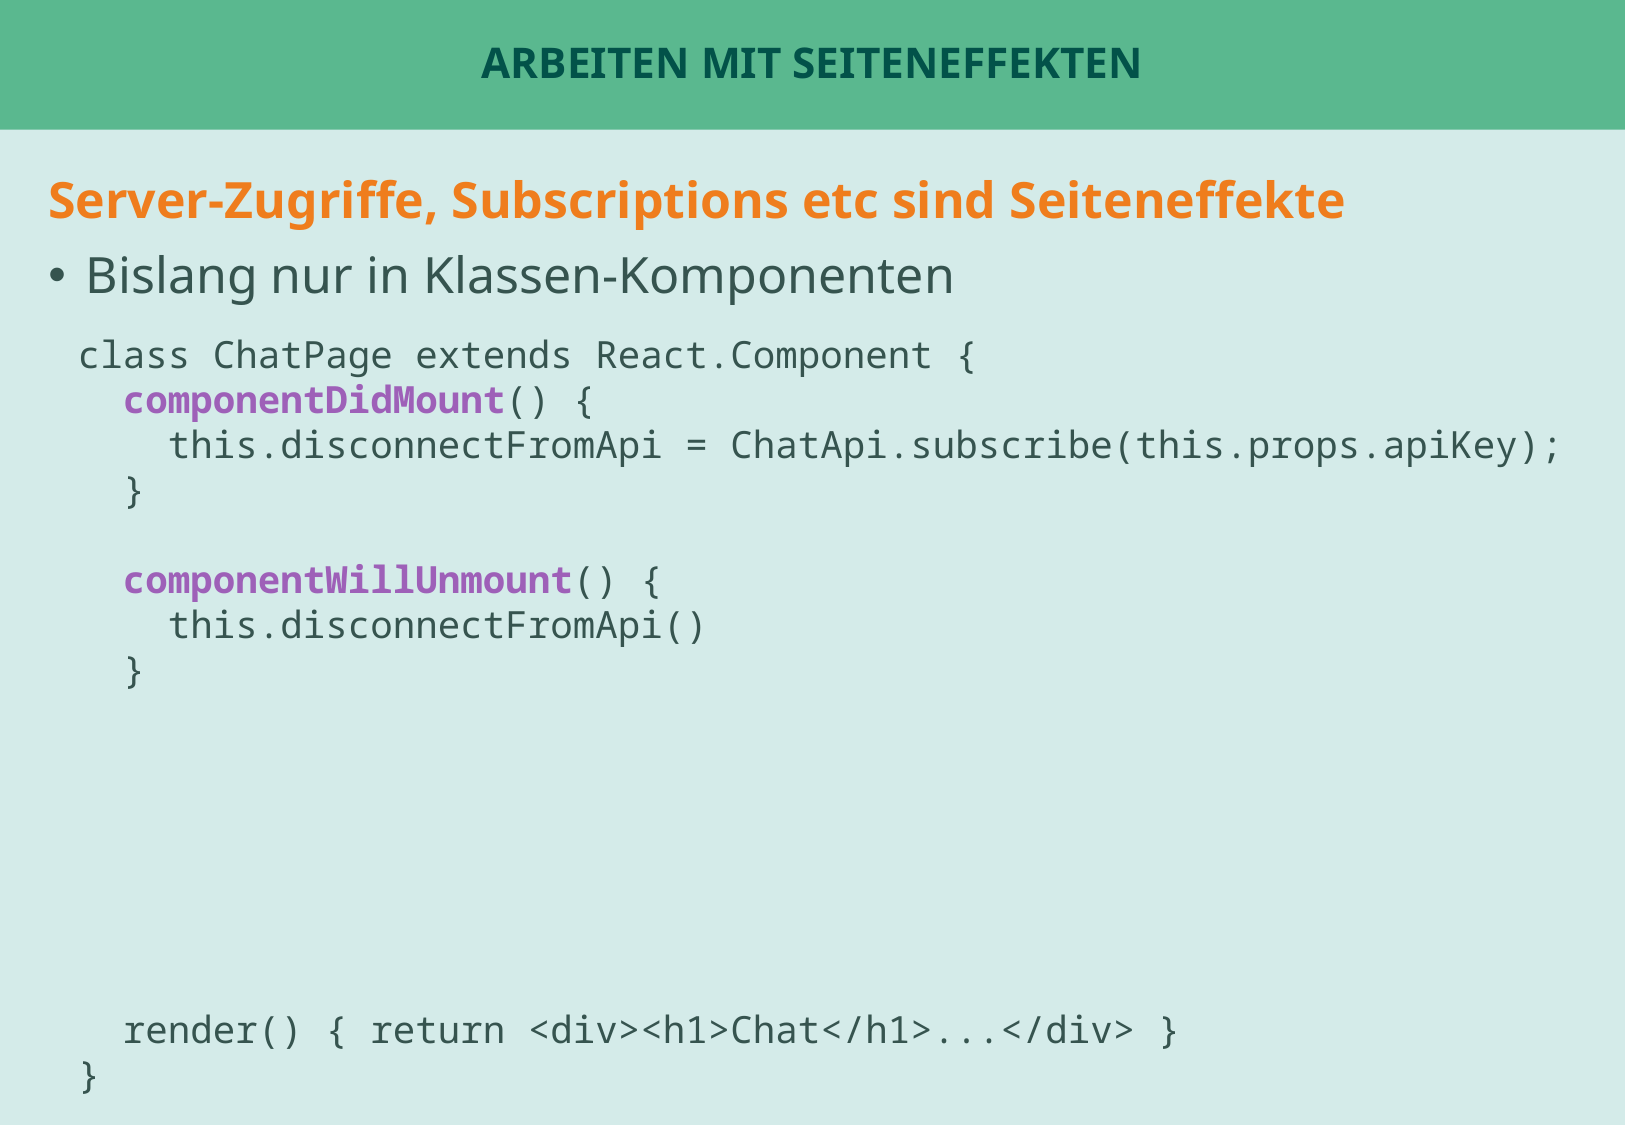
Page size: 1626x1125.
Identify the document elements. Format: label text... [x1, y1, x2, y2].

title Arbeiten mit Seiteneffekten [0, 0, 1625, 130]
list Server-Zugriffe, Subscriptions etc sind Seiteneffekte Bislang nur in Klassen-Komponenten [33, 168, 1592, 1043]
text_box class ChatPage extends React.Component { componentDidMount() { this.disconnectFromApi = ChatApi.subscribe(this.props.apiKey); } componentWillUnmount() { this.disconnectFromApi() } render() { return <div><h1>Chat</h1>...</div> } } [63, 323, 1622, 1125]
